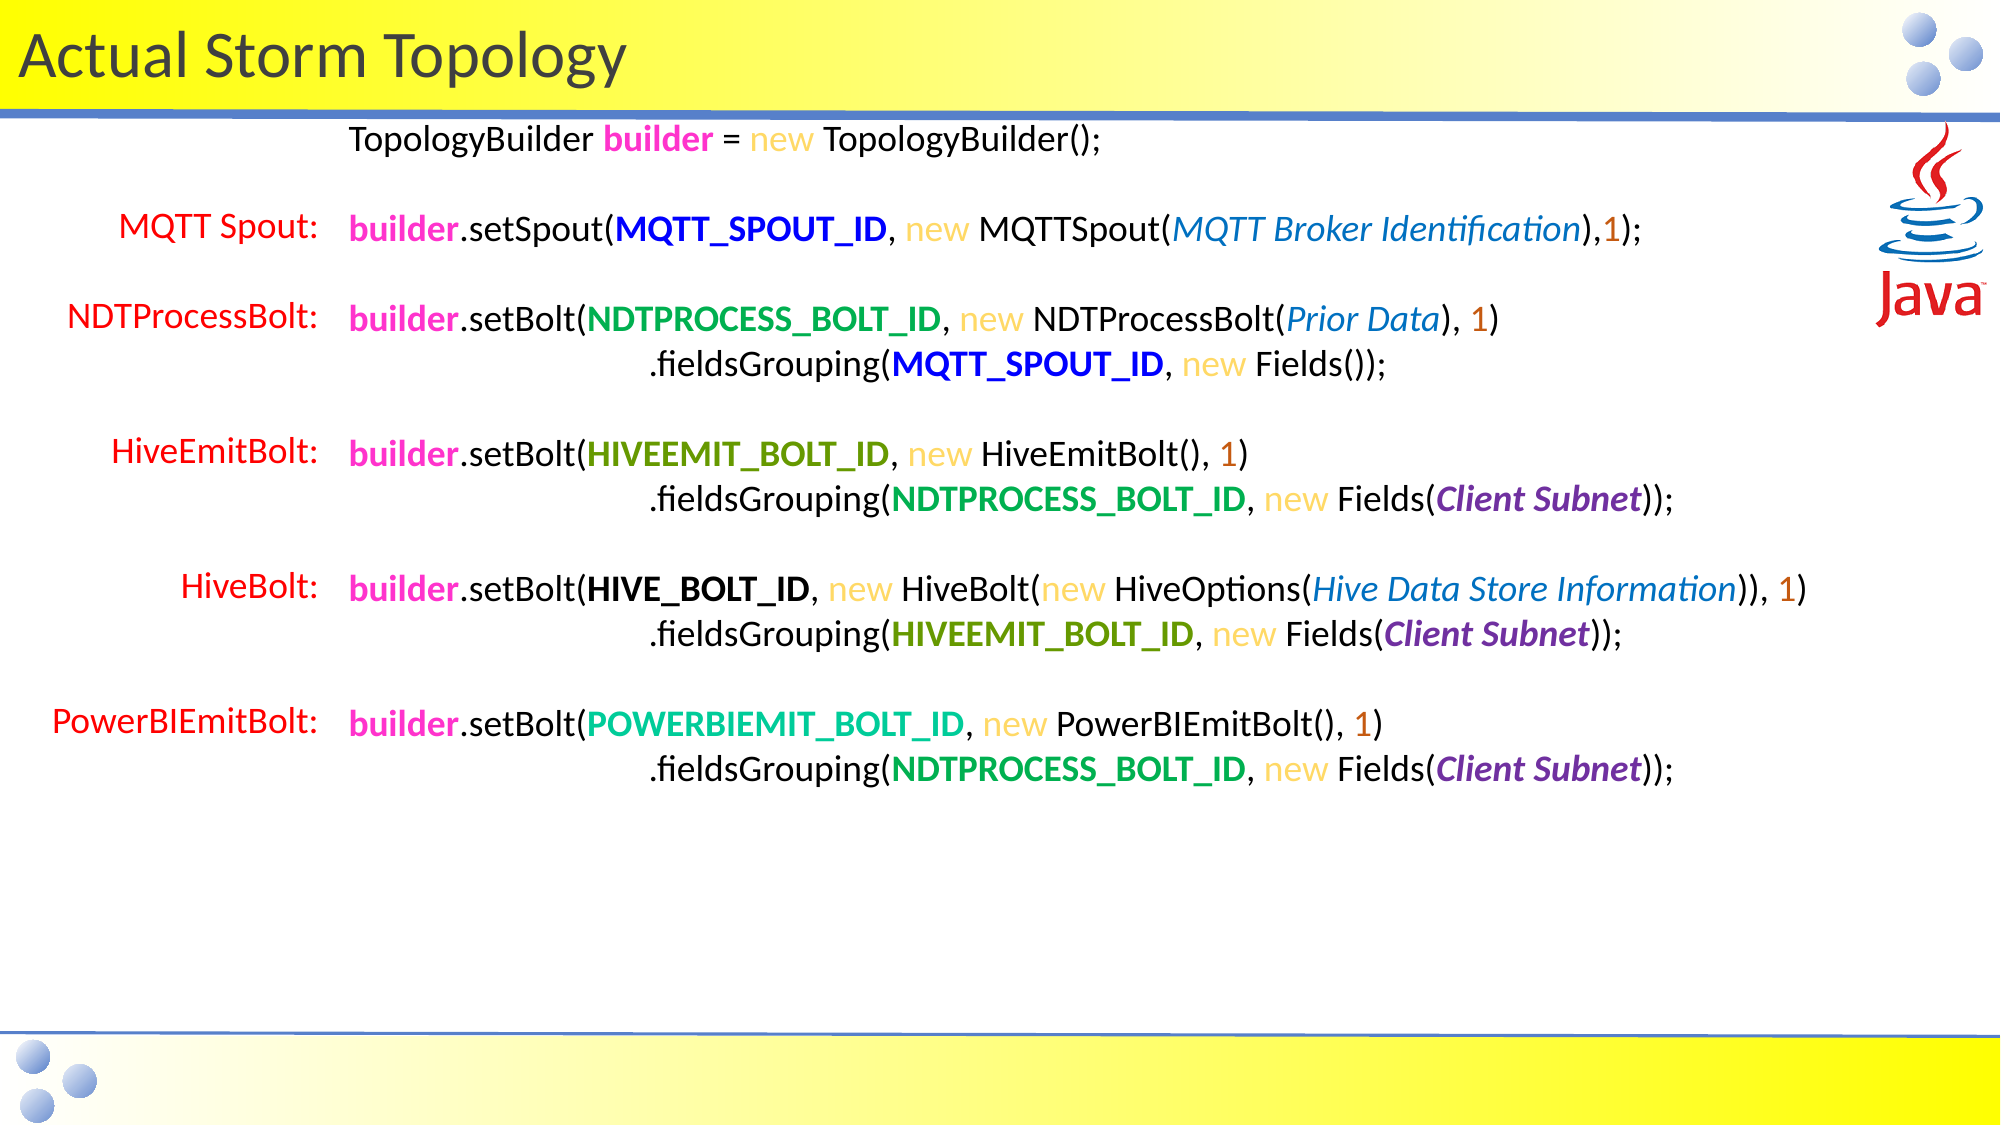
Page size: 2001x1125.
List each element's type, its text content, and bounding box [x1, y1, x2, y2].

picture [1809, 102, 2000, 345]
text_box MQTT Spout: NDTProcessBolt: HiveEmitBolt: HiveBolt: PowerBIEmitBolt: [32, 103, 334, 1109]
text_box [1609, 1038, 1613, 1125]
text_box TopologyBuilder builder = new TopologyBuilder(); builder.setSpout(MQTT_SPOUT_ID, new MQTTSpout(MQTT Broker Identification),1); builder.setBolt(NDTPROCESS_BOLT_ID, new NDTProcessBolt(Prior Data), 1) .fieldsGrouping(MQTT_SPOUT_ID, new Fields()); builder.setBolt(HIVEEMIT_BOLT_ID, new HiveEmitBolt(), 1) .fieldsGrouping(NDTPROCESS_BOLT_ID, new Fields(Client Subnet)); builder.setBolt(HIVE_BOLT_ID, new HiveBolt(new HiveOptions(Hive Data Store Information)), 1) .fieldsGrouping(HIVEEMIT_BOLT_ID, new Fields(Client Subnet)); builder.setBolt(POWERBIEMIT_BOLT_ID, new PowerBIEmitBolt(), 1) .fieldsGrouping(NDTPROCESS_BOLT_ID, new Fields(Client Subnet)); [334, 106, 1988, 842]
text_box Actual Storm Topology [3, 3, 643, 98]
